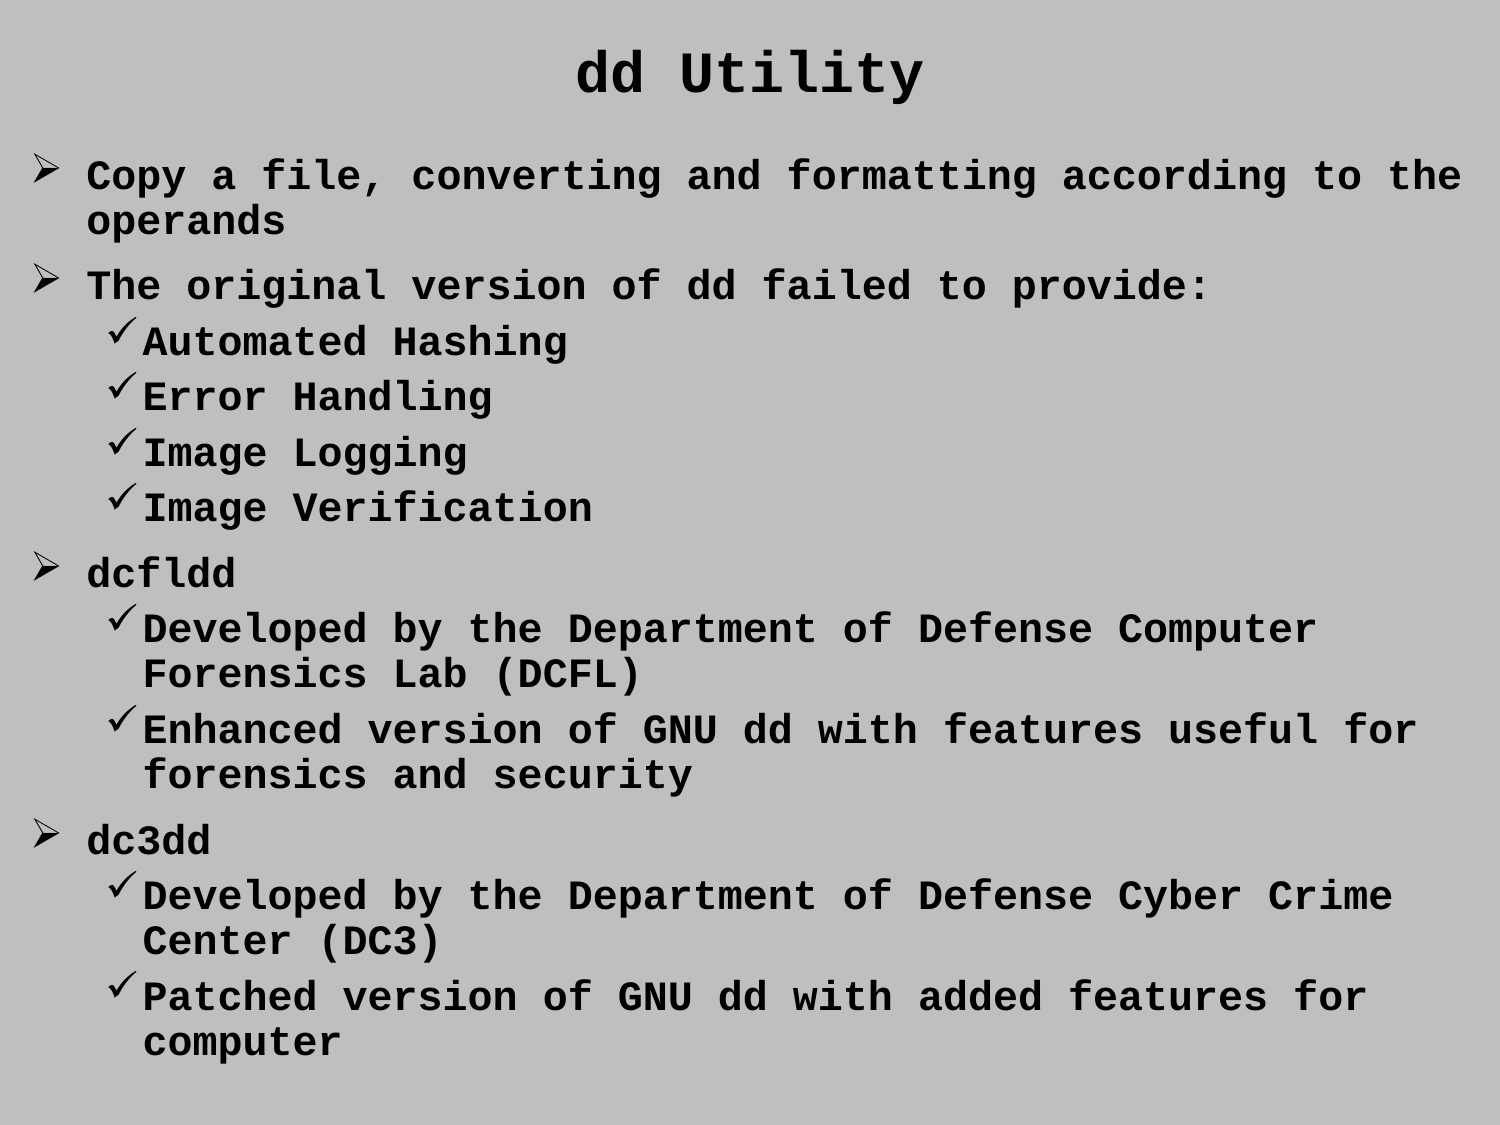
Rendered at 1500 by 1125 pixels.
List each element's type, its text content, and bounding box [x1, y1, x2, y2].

list Copy a file, converting and formatting according to the operands The original version of dd failed to provide: Automated Hashing Error Handling Image Logging Image Verification dcfldd Developed by the Department of Defense Computer Forensics Lab (DCFL) Enhanced version of GNU dd with features useful for forensics and security dc3dd Developed by the Department of Defense Cyber Crime Center (DC3) Patched version of GNU dd with added features for computer [30, 153, 1470, 1085]
text_box dd Utility [75, 18, 1425, 120]
